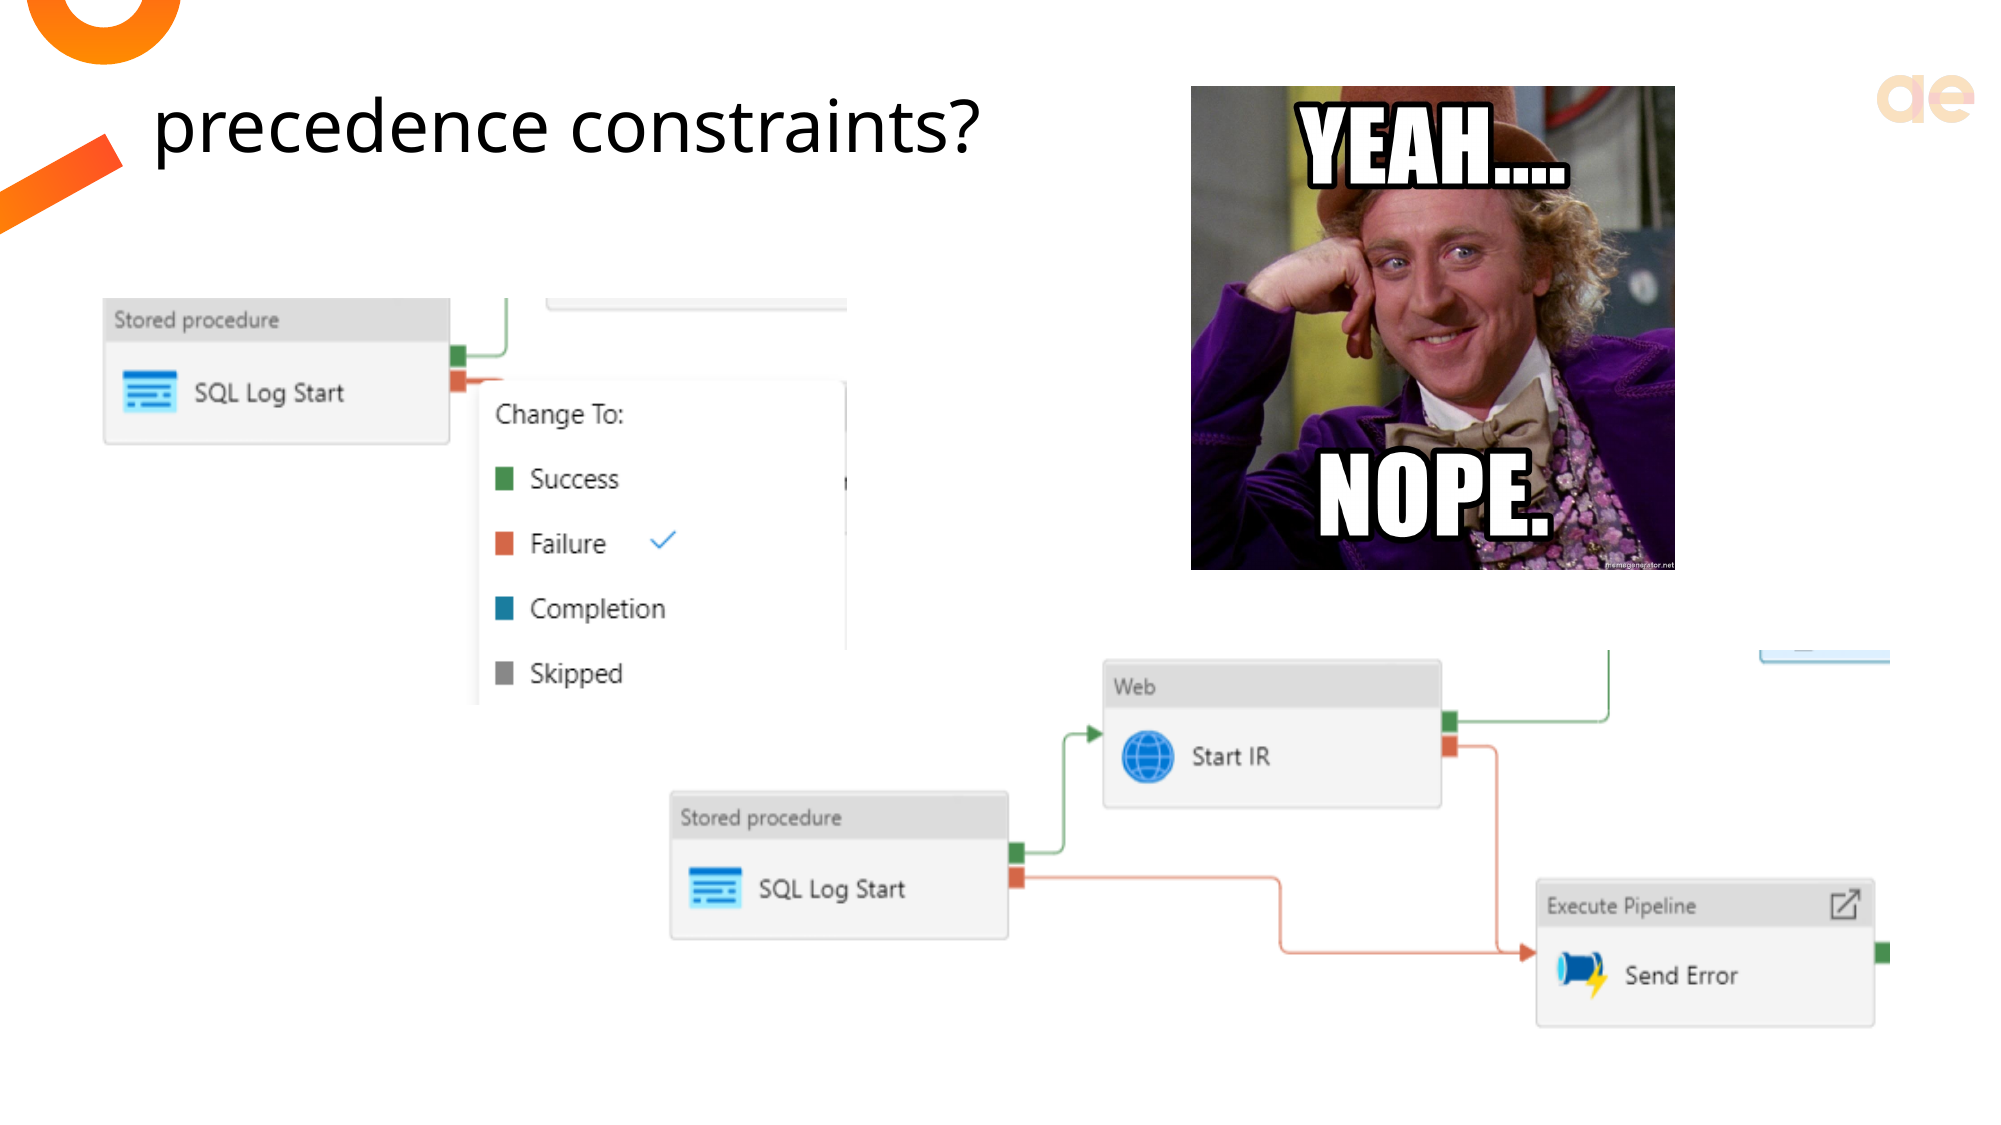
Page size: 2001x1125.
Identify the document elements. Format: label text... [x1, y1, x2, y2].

picture [94, 298, 1890, 1057]
title precedence constraints? [137, 82, 1683, 239]
picture [1191, 86, 1675, 570]
picture [1877, 75, 1975, 123]
